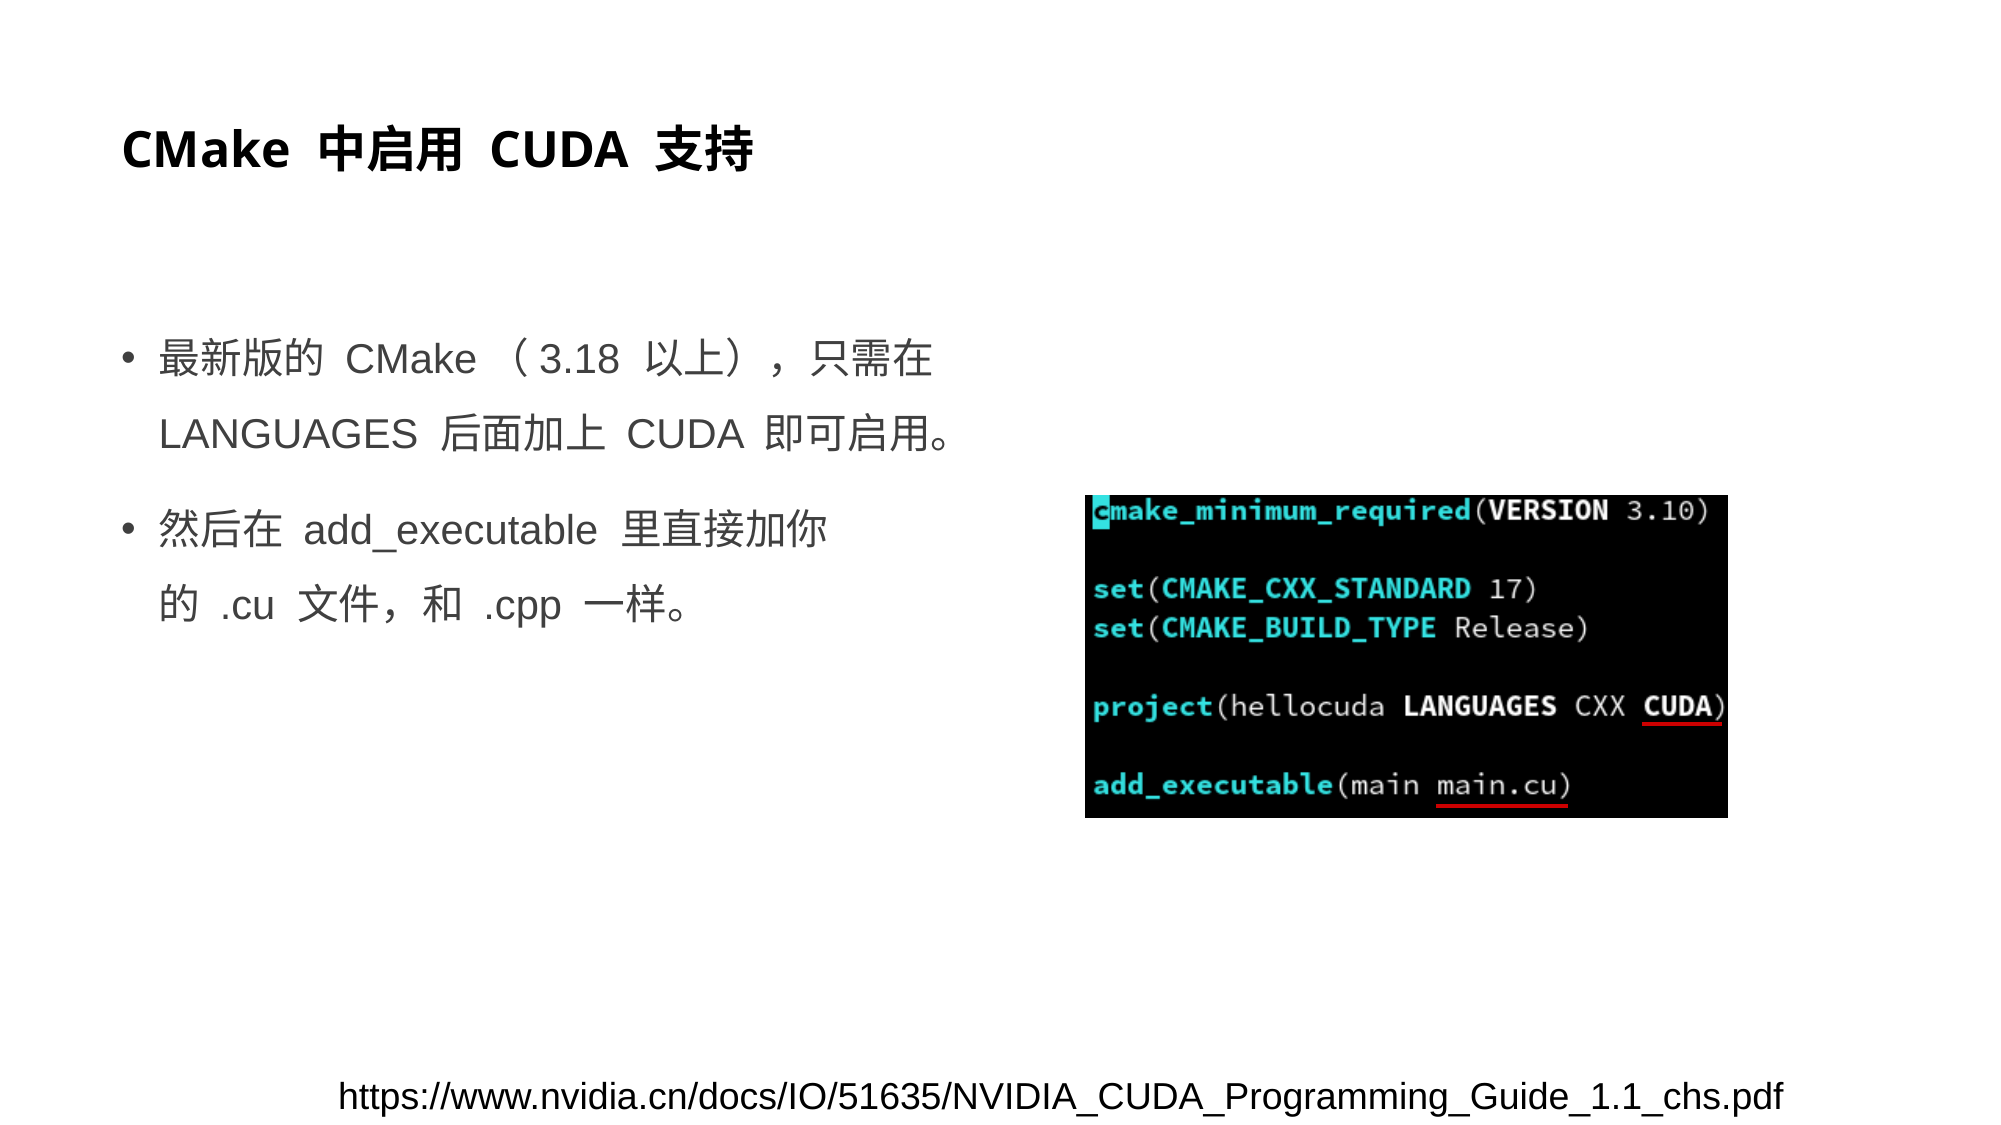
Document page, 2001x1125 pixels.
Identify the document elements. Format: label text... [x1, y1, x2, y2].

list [1084, 495, 1728, 818]
list 最新版的 CMake（3.18 以上），只需在 LANGUAGES 后面加上 CUDA 即可启用。 然后在 add_executable 里直接加你的 .cu 文件，和 .cpp 一样。 [106, 299, 957, 1014]
title CMake 中启用 CUDA 支持 [106, 42, 1832, 260]
text_box https://www.nvidia.cn/docs/IO/51635/NVIDIA_CUDA_Programming_Guide_1.1_chs.pdf [323, 1064, 1800, 1125]
